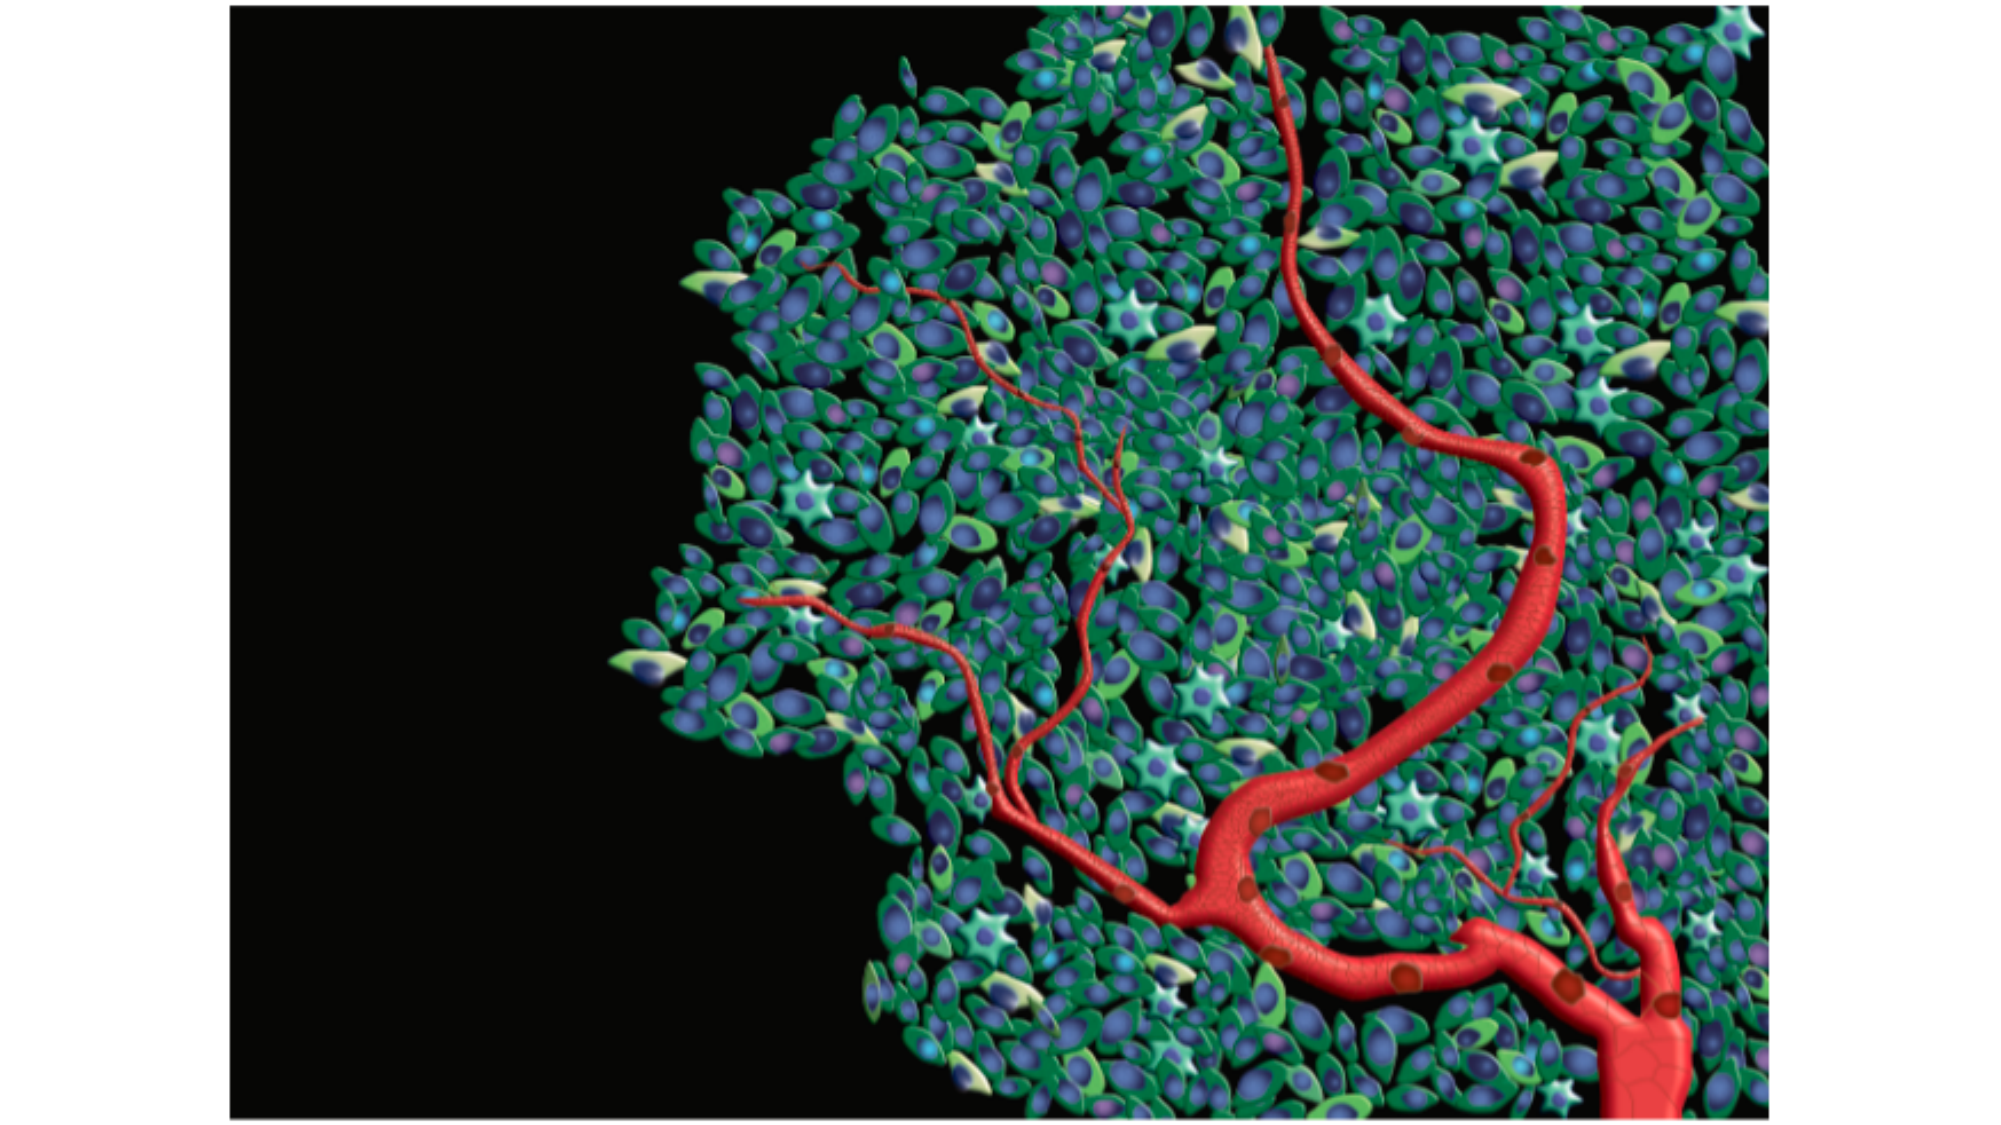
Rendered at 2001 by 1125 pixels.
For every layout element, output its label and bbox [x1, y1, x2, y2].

picture [219, 0, 1781, 1125]
